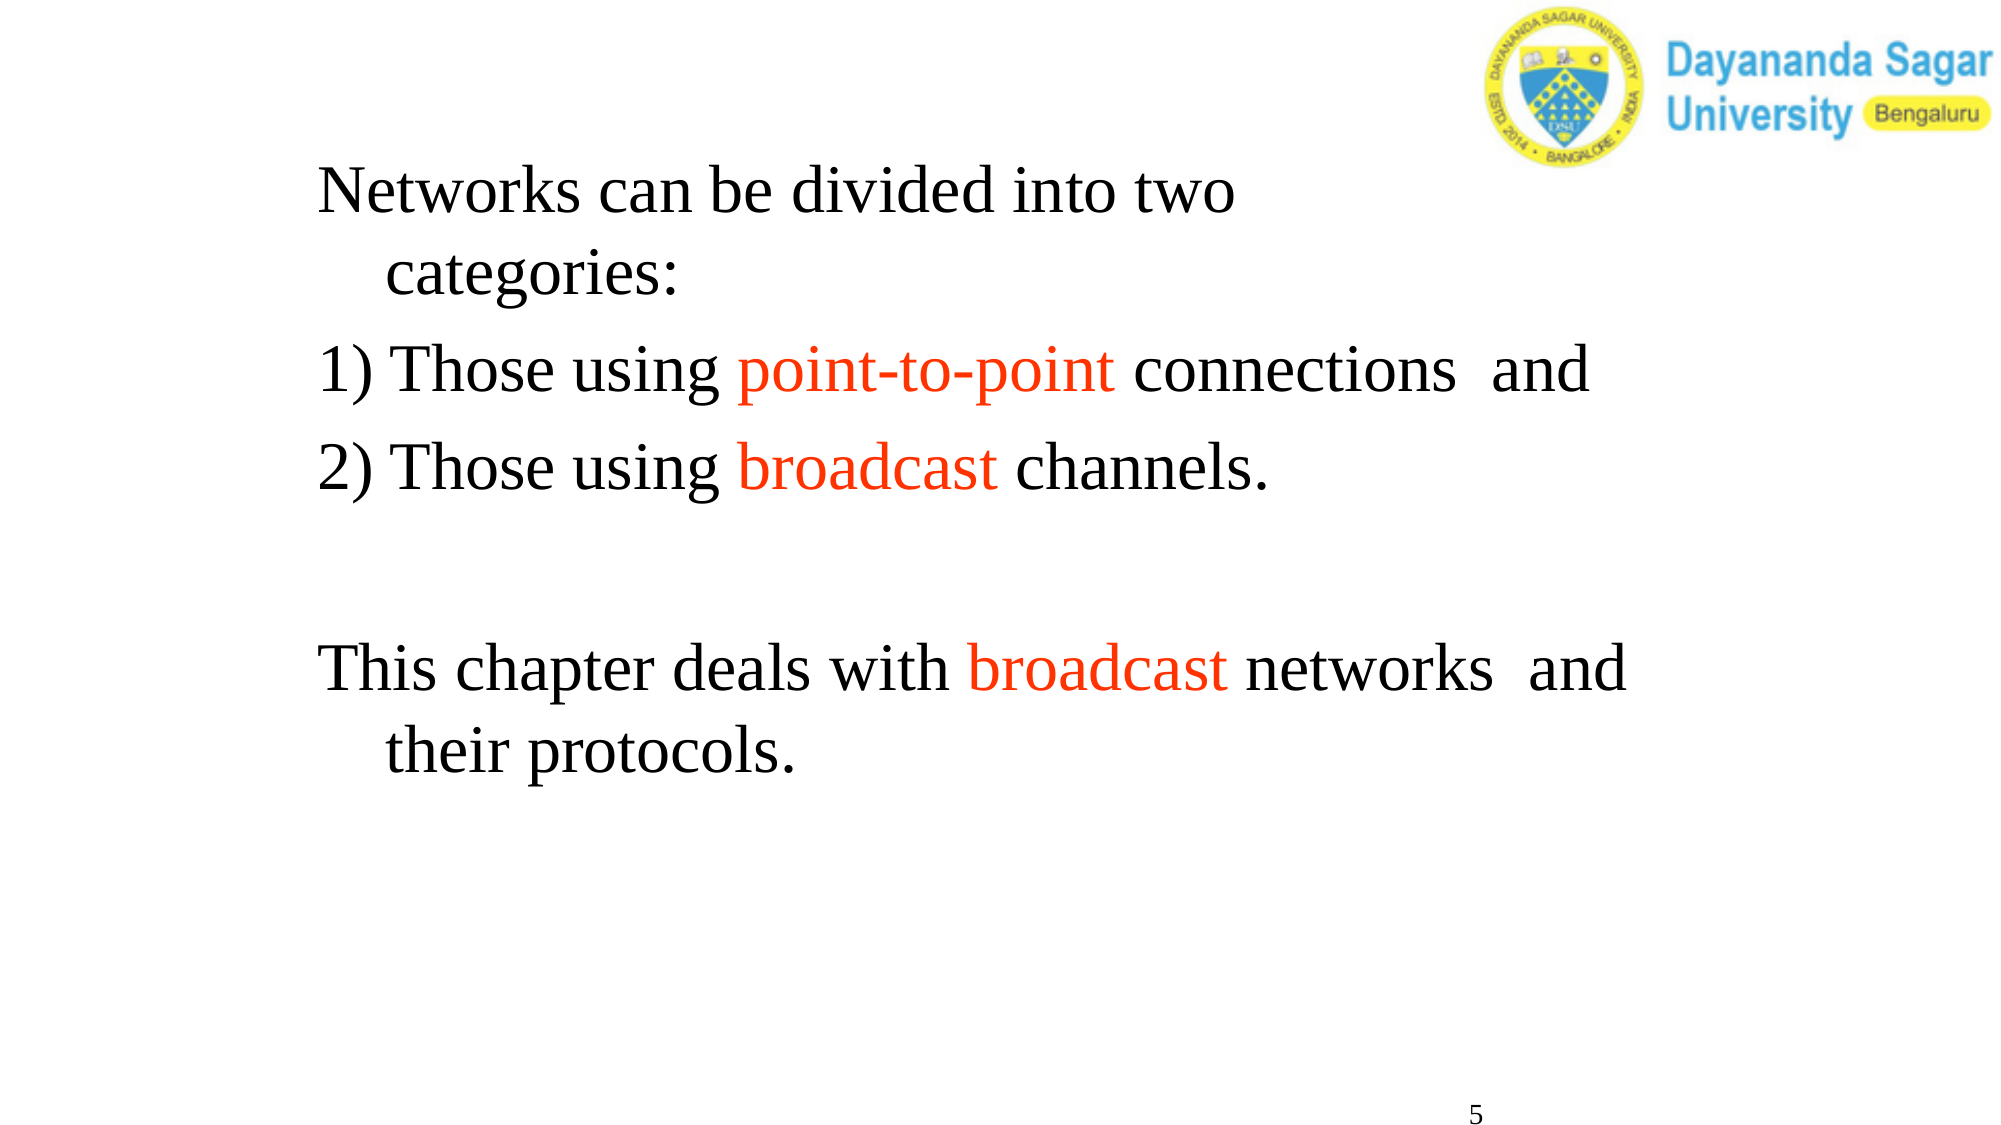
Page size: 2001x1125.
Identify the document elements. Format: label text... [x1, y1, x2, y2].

slide_number 12.‹#› [1479, 0, 2000, 175]
slide_number ‹#› [1462, 1089, 1507, 1125]
text_box Networks can be divided into two categories: 1) Those using point-to-point connections and 2) Those using broadcast channels. This chapter deals with broadcast networks and their protocols. [315, 143, 1685, 786]
